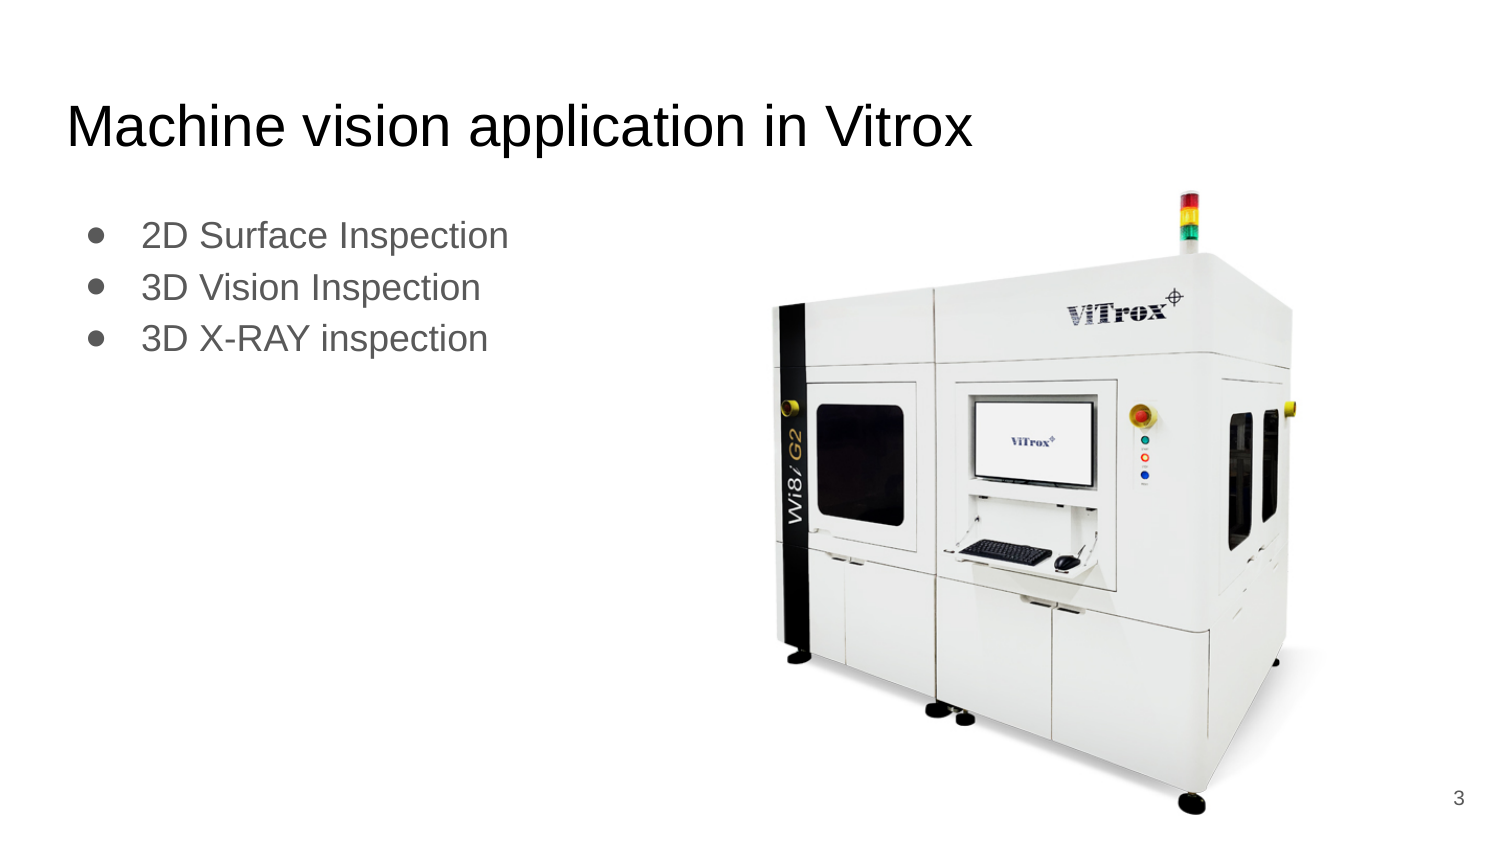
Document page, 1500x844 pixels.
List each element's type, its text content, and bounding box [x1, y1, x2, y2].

title Machine vision application in Vitrox [51, 72, 1449, 167]
picture [599, 188, 1436, 816]
slide_number ‹#› [1389, 764, 1480, 830]
list 2D Surface Inspection 3D Vision Inspection 3D X-RAY inspection [51, 189, 597, 750]
